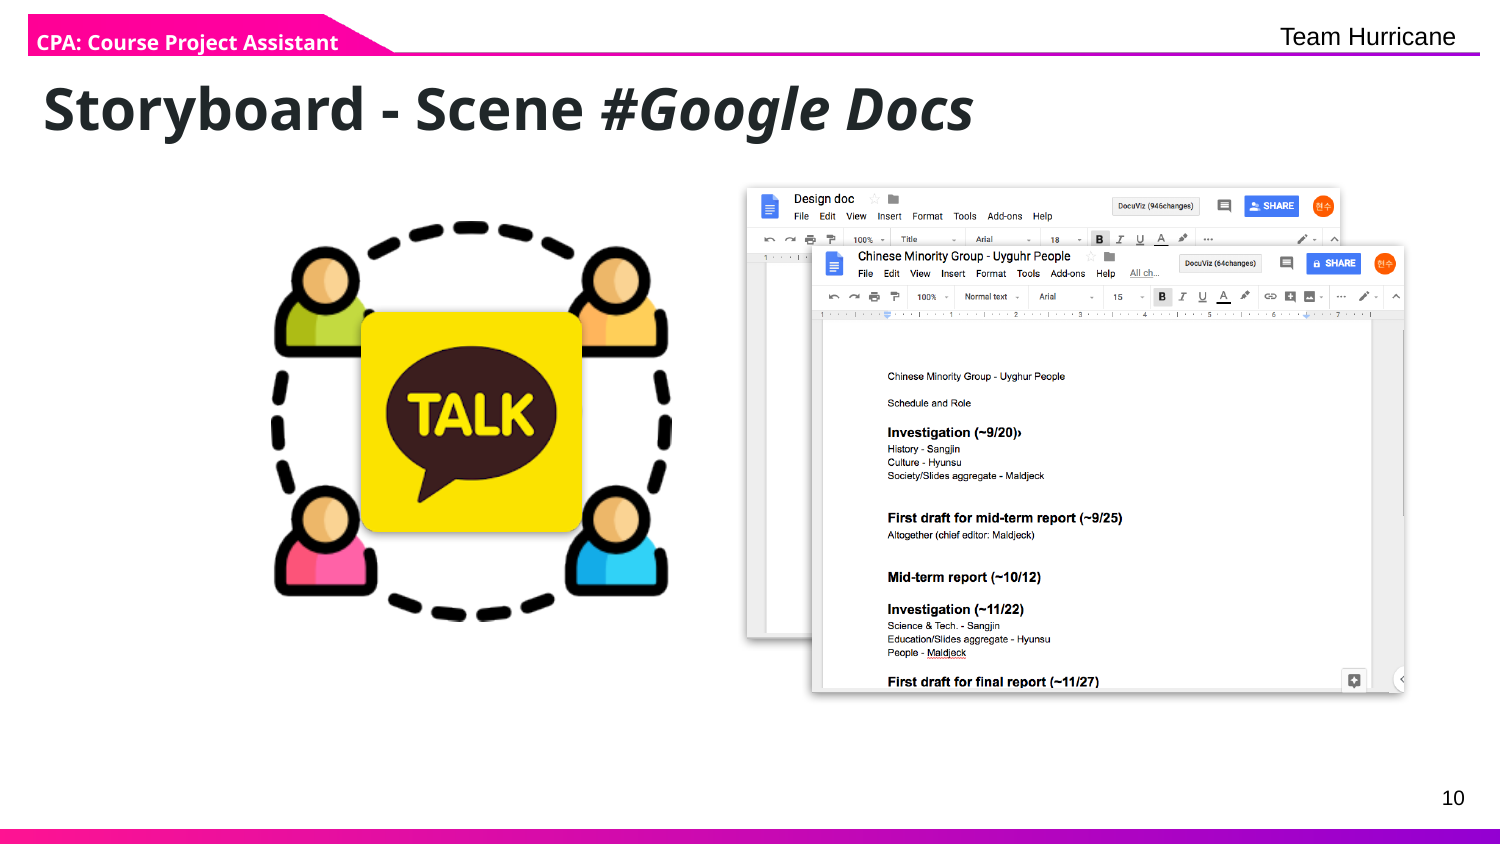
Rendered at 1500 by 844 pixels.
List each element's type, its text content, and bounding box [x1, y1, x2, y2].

picture [747, 188, 1404, 694]
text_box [271, 221, 672, 623]
picture [0, 829, 1500, 844]
slide_number ‹#› [1389, 764, 1480, 830]
picture [28, 14, 1480, 56]
text_box CPA: Course Project Assistant [21, 14, 601, 53]
title Storyboard - Scene #Google Docs [28, 60, 1427, 155]
